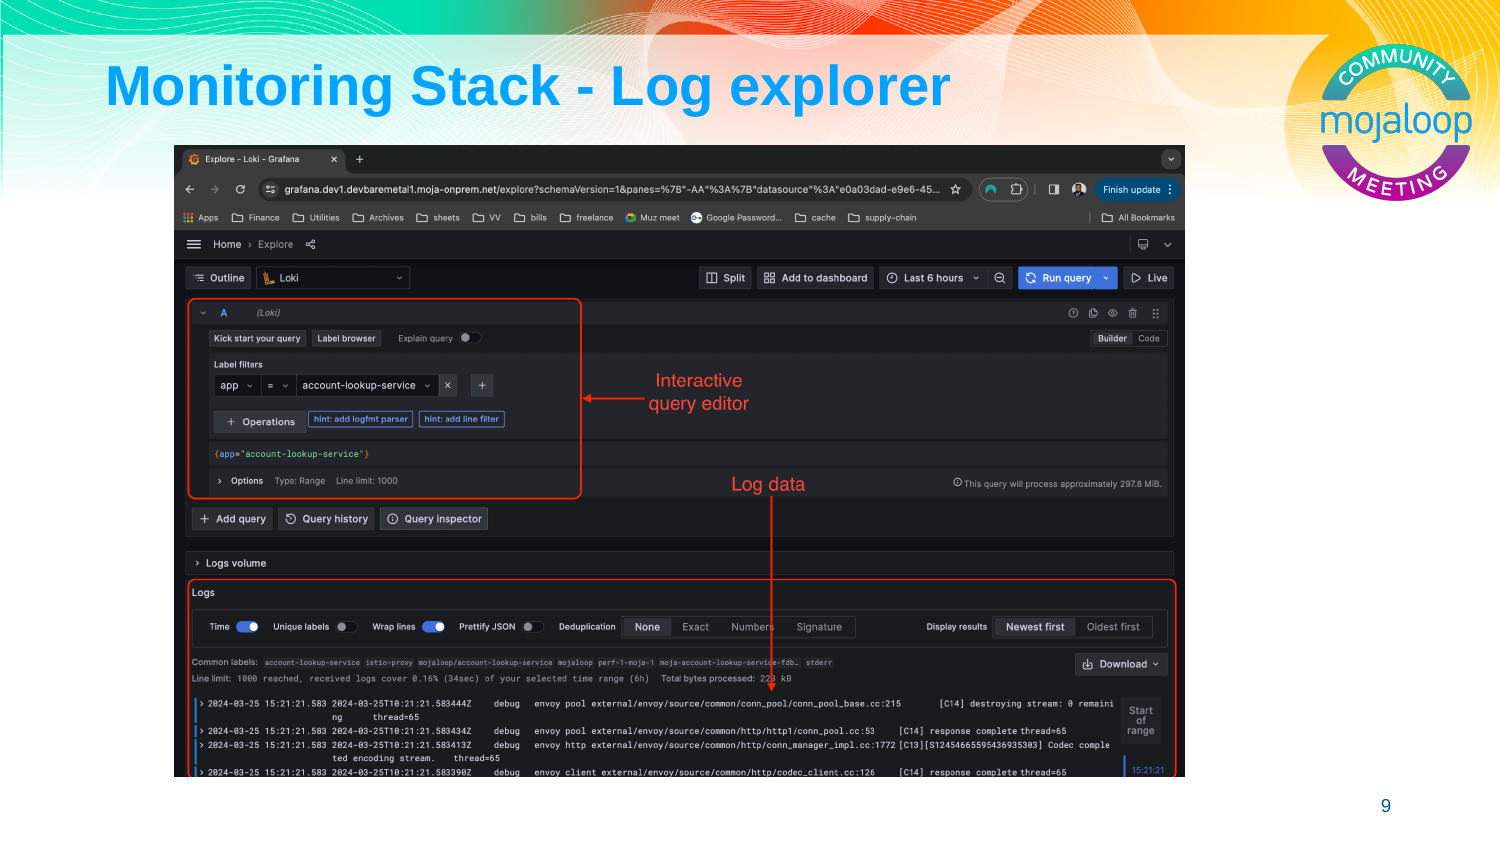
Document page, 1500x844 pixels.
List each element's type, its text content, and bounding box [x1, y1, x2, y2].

slide_number ‹#› [1059, 782, 1397, 827]
picture [0, 0, 1500, 844]
title Monitoring Stack - Log explorer [99, 27, 1260, 146]
